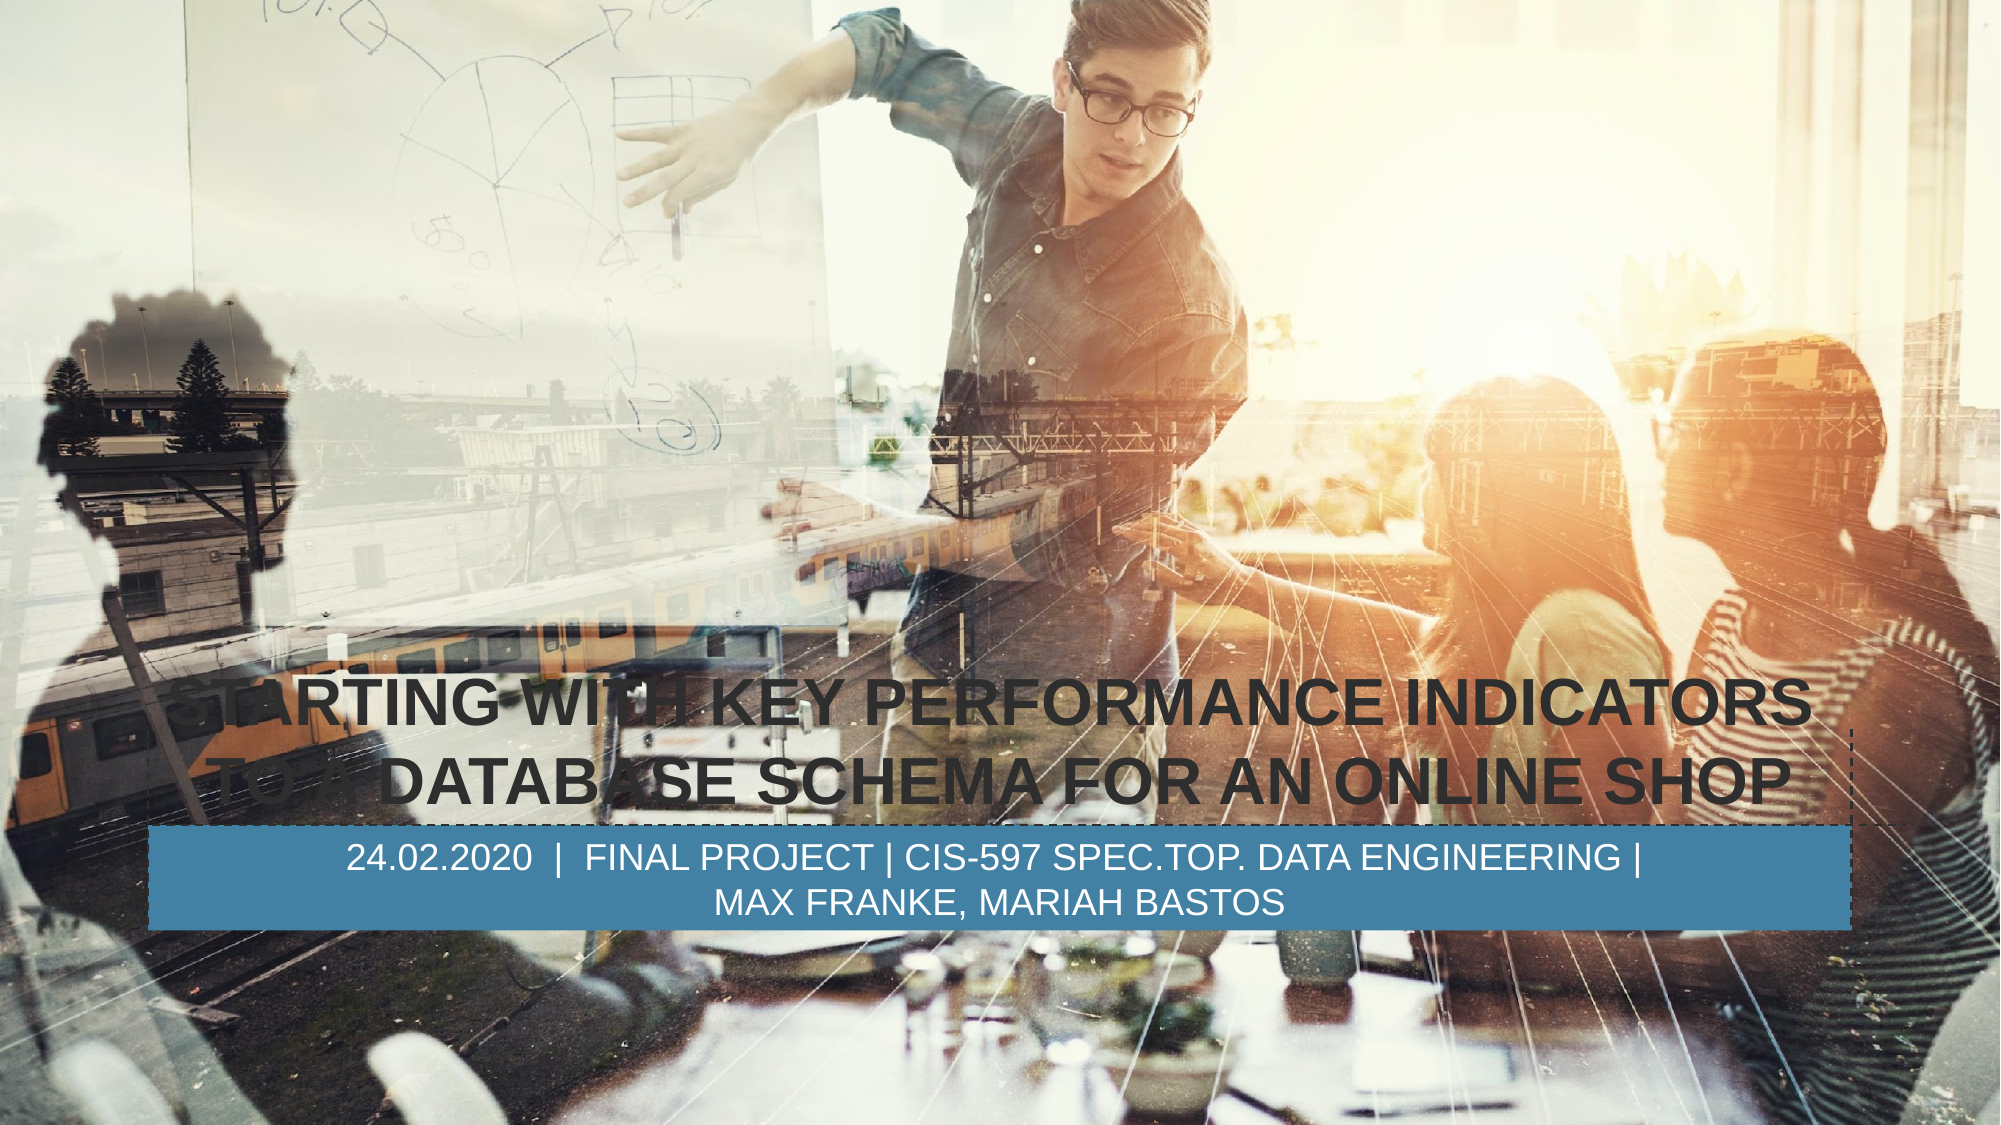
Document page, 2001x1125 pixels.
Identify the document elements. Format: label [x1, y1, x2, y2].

text_box [94, 648, 1906, 940]
picture [0, 0, 2000, 1125]
